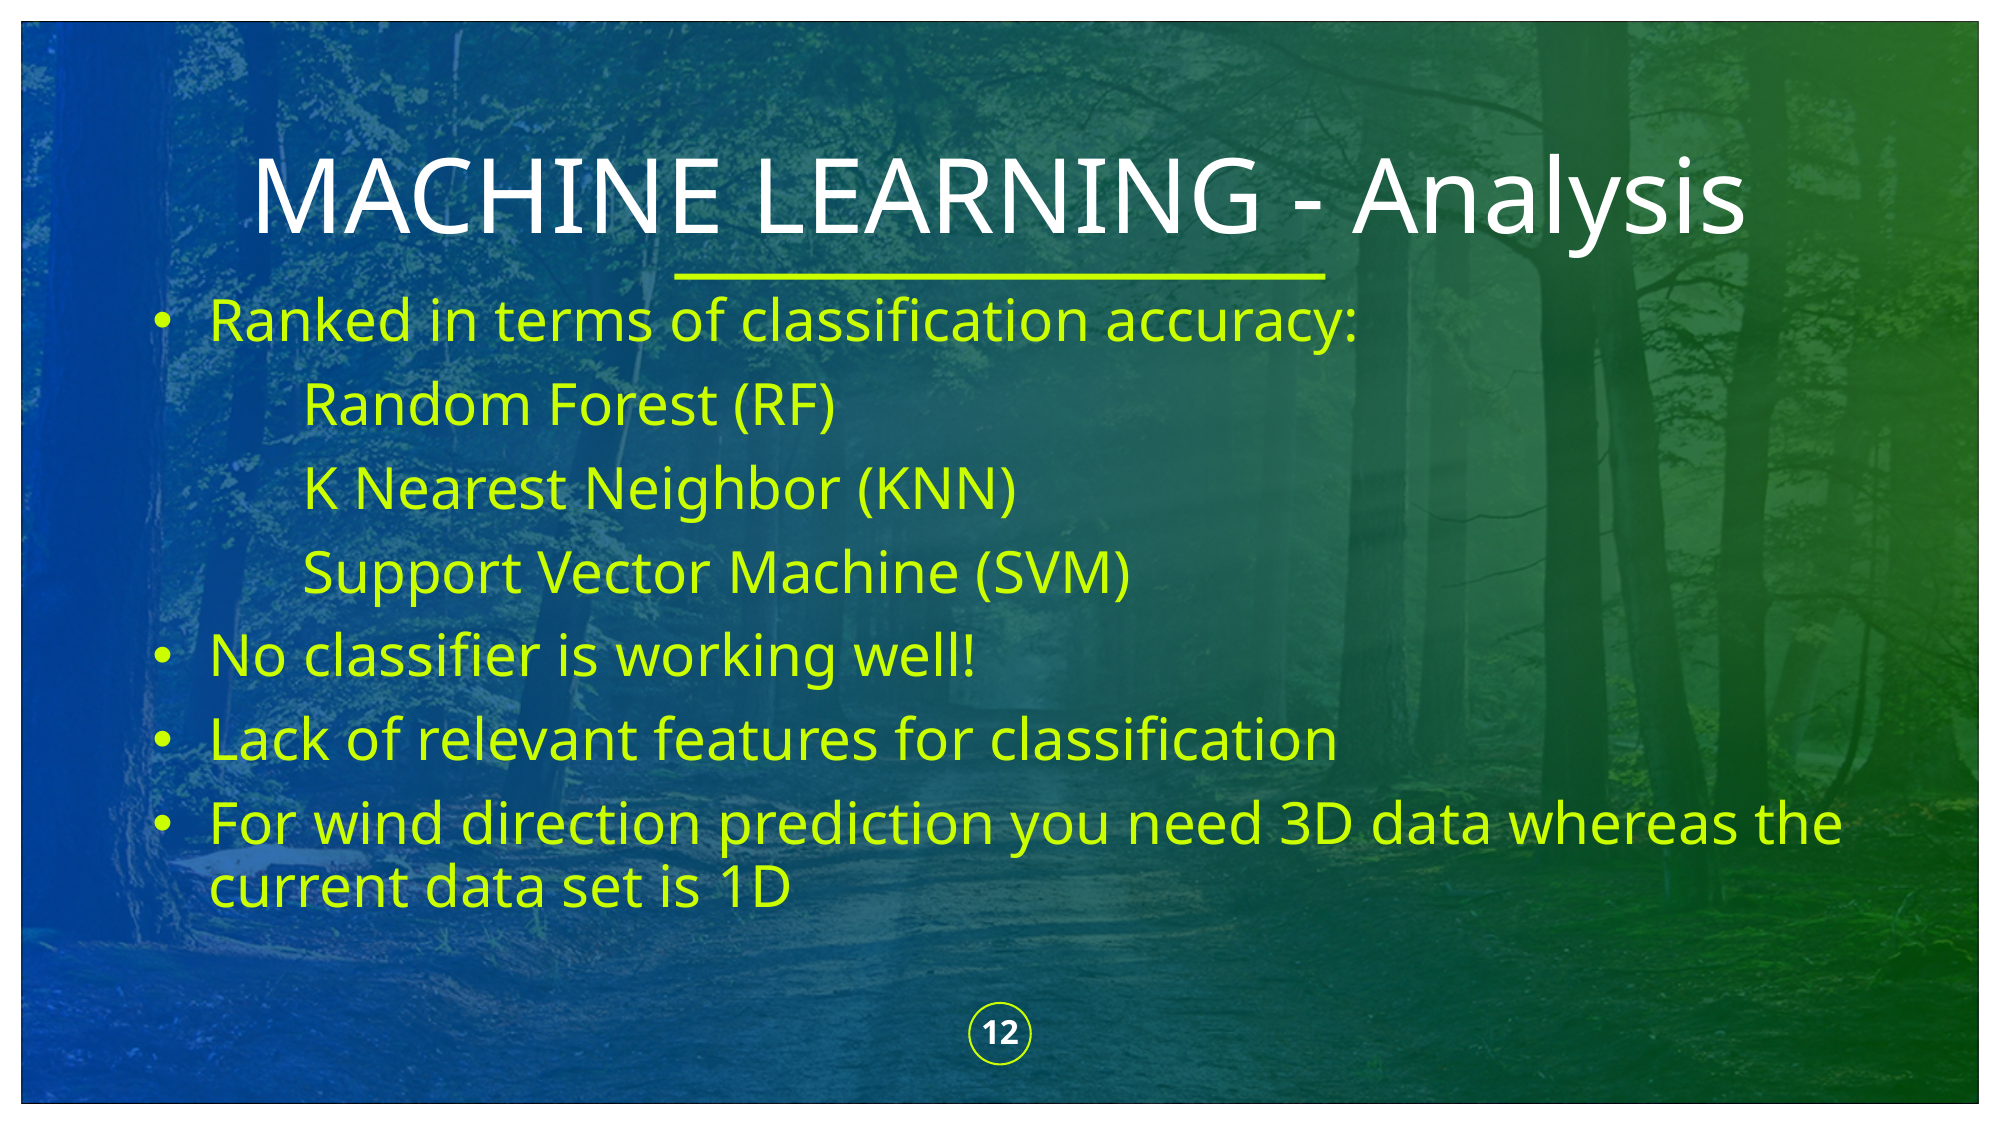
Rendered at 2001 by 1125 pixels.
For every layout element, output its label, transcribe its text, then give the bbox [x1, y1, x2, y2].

picture [618, 21, 1979, 1104]
picture [21, 21, 861, 1104]
title MACHINE LEARNING - Analysis [137, 91, 1863, 284]
text_box Ranked in terms of classification accuracy: Random Forest (RF) K Nearest Neighbor (KNN) Support Vector Machine (SVM) No classifier is working well! Lack of relevant features for classification For wind direction prediction you need 3D data whereas the current data set is 1D [137, 284, 1904, 1094]
picture [867, 1094, 1000, 1104]
